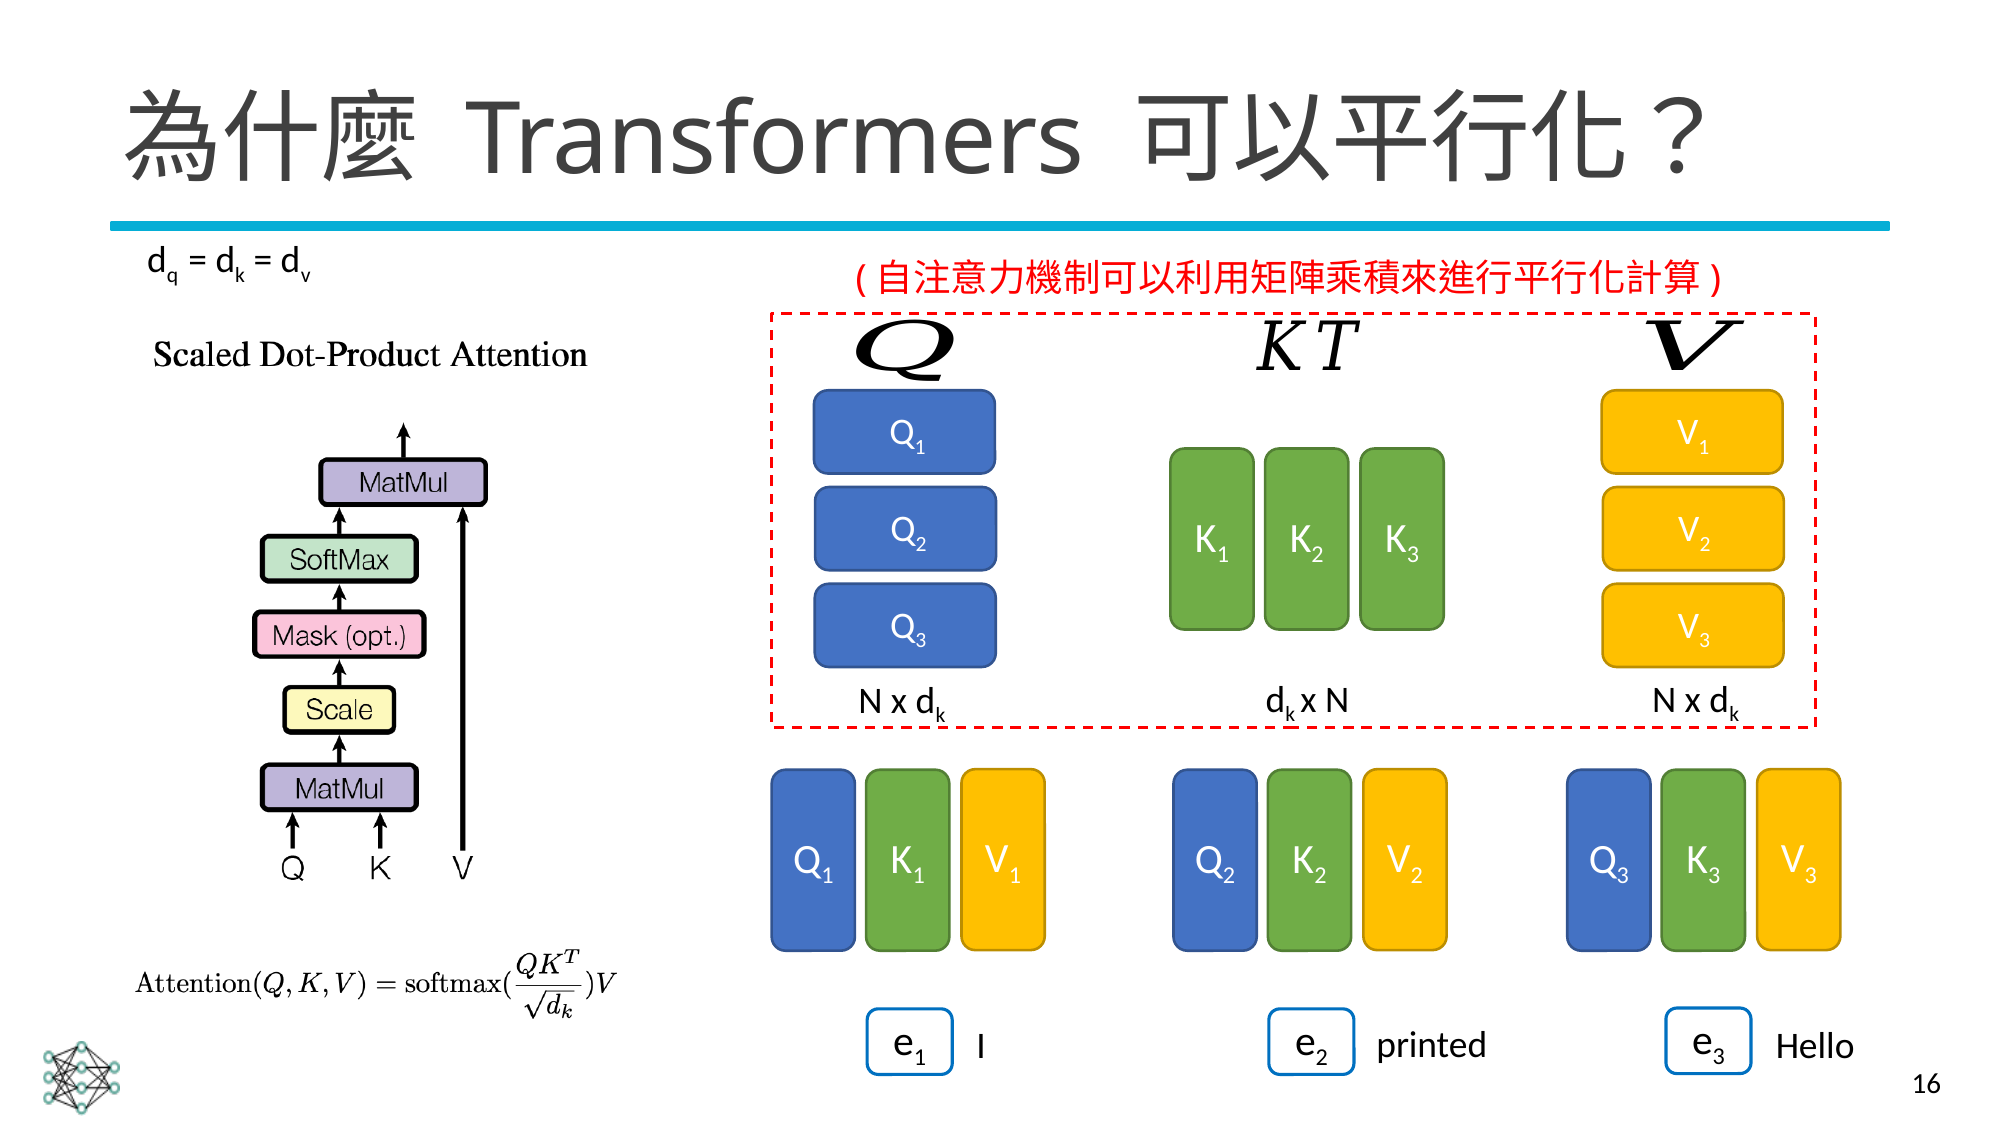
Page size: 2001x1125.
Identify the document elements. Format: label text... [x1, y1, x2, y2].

text_box Q1 [770, 768, 857, 953]
text_box K3 [1660, 768, 1747, 953]
text_box V1 [960, 767, 1047, 952]
text_box e1 [865, 1007, 954, 1076]
text_box printed [1361, 1012, 1503, 1073]
text_box N x dk [843, 668, 976, 735]
text_box e2 [1267, 1007, 1356, 1076]
text_box Q3 [1565, 768, 1652, 953]
text_box K2 [1266, 768, 1353, 953]
text_box (自注意力機制可以利用矩陣乘積來進行平行化計算) [831, 246, 1745, 307]
title 為什麼 Transformers 可以平行化？ [107, 58, 1899, 228]
text_box N x dk [1637, 667, 1770, 734]
text_box [770, 312, 1817, 729]
text_box Hello [1761, 1013, 1870, 1074]
text_box dk x N [1250, 667, 1384, 734]
text_box dq = dk = dv [132, 227, 362, 294]
text_box Q2 [1172, 768, 1259, 953]
text_box I [961, 1013, 1001, 1074]
picture [131, 938, 621, 1029]
text_box K1 [864, 768, 951, 953]
text_box V3 [1755, 767, 1842, 952]
slide_number 16 [1740, 1052, 1957, 1113]
text_box e3 [1664, 1006, 1753, 1075]
picture [43, 1041, 120, 1116]
picture [140, 326, 595, 894]
text_box V2 [1362, 767, 1448, 952]
